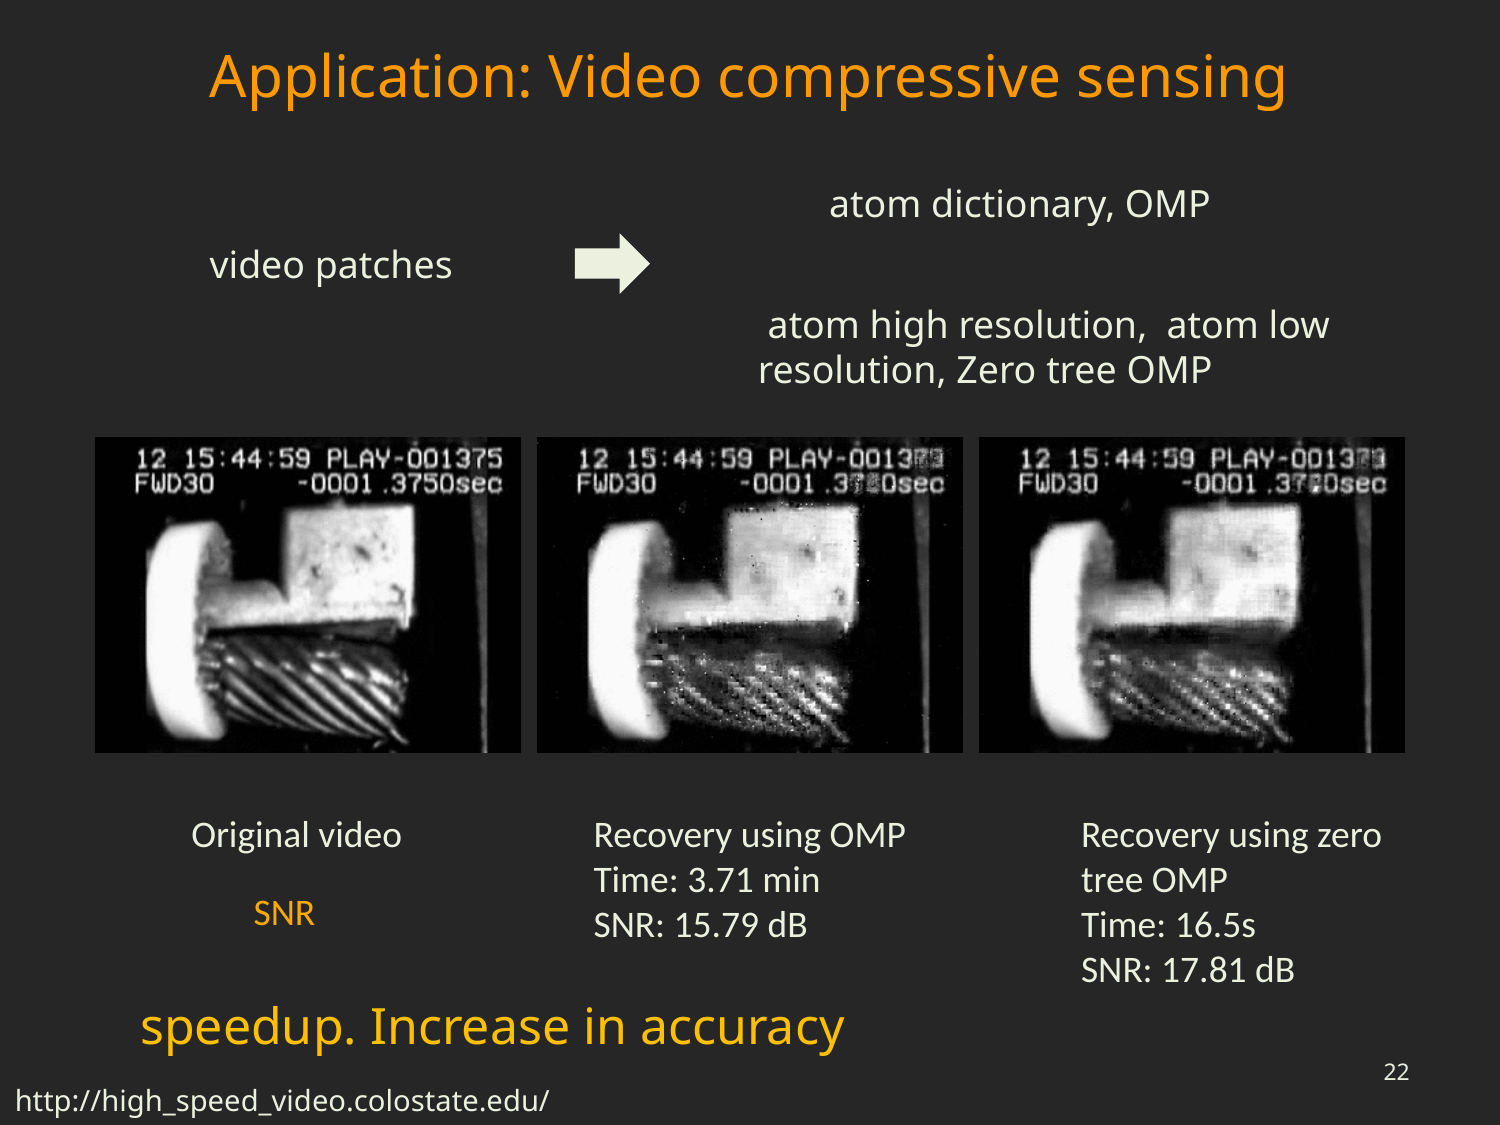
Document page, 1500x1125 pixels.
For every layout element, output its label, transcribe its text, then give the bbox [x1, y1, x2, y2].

picture [979, 436, 1405, 754]
title Application: Video compressive sensing [75, 11, 1425, 137]
picture [95, 436, 521, 754]
text_box Recovery using OMP Time: 3.71 min SNR: 15.79 dB [578, 803, 922, 953]
slide_number 22 [1074, 1042, 1425, 1103]
text_box Recovery using zero tree OMP Time: 16.5s SNR: 17.81 dB [1066, 803, 1450, 998]
text_box Original video [176, 803, 418, 863]
text_box http://high_speed_video.colostate.edu/ [0, 1074, 1400, 1125]
picture [537, 436, 963, 754]
text_box [572, 231, 653, 296]
